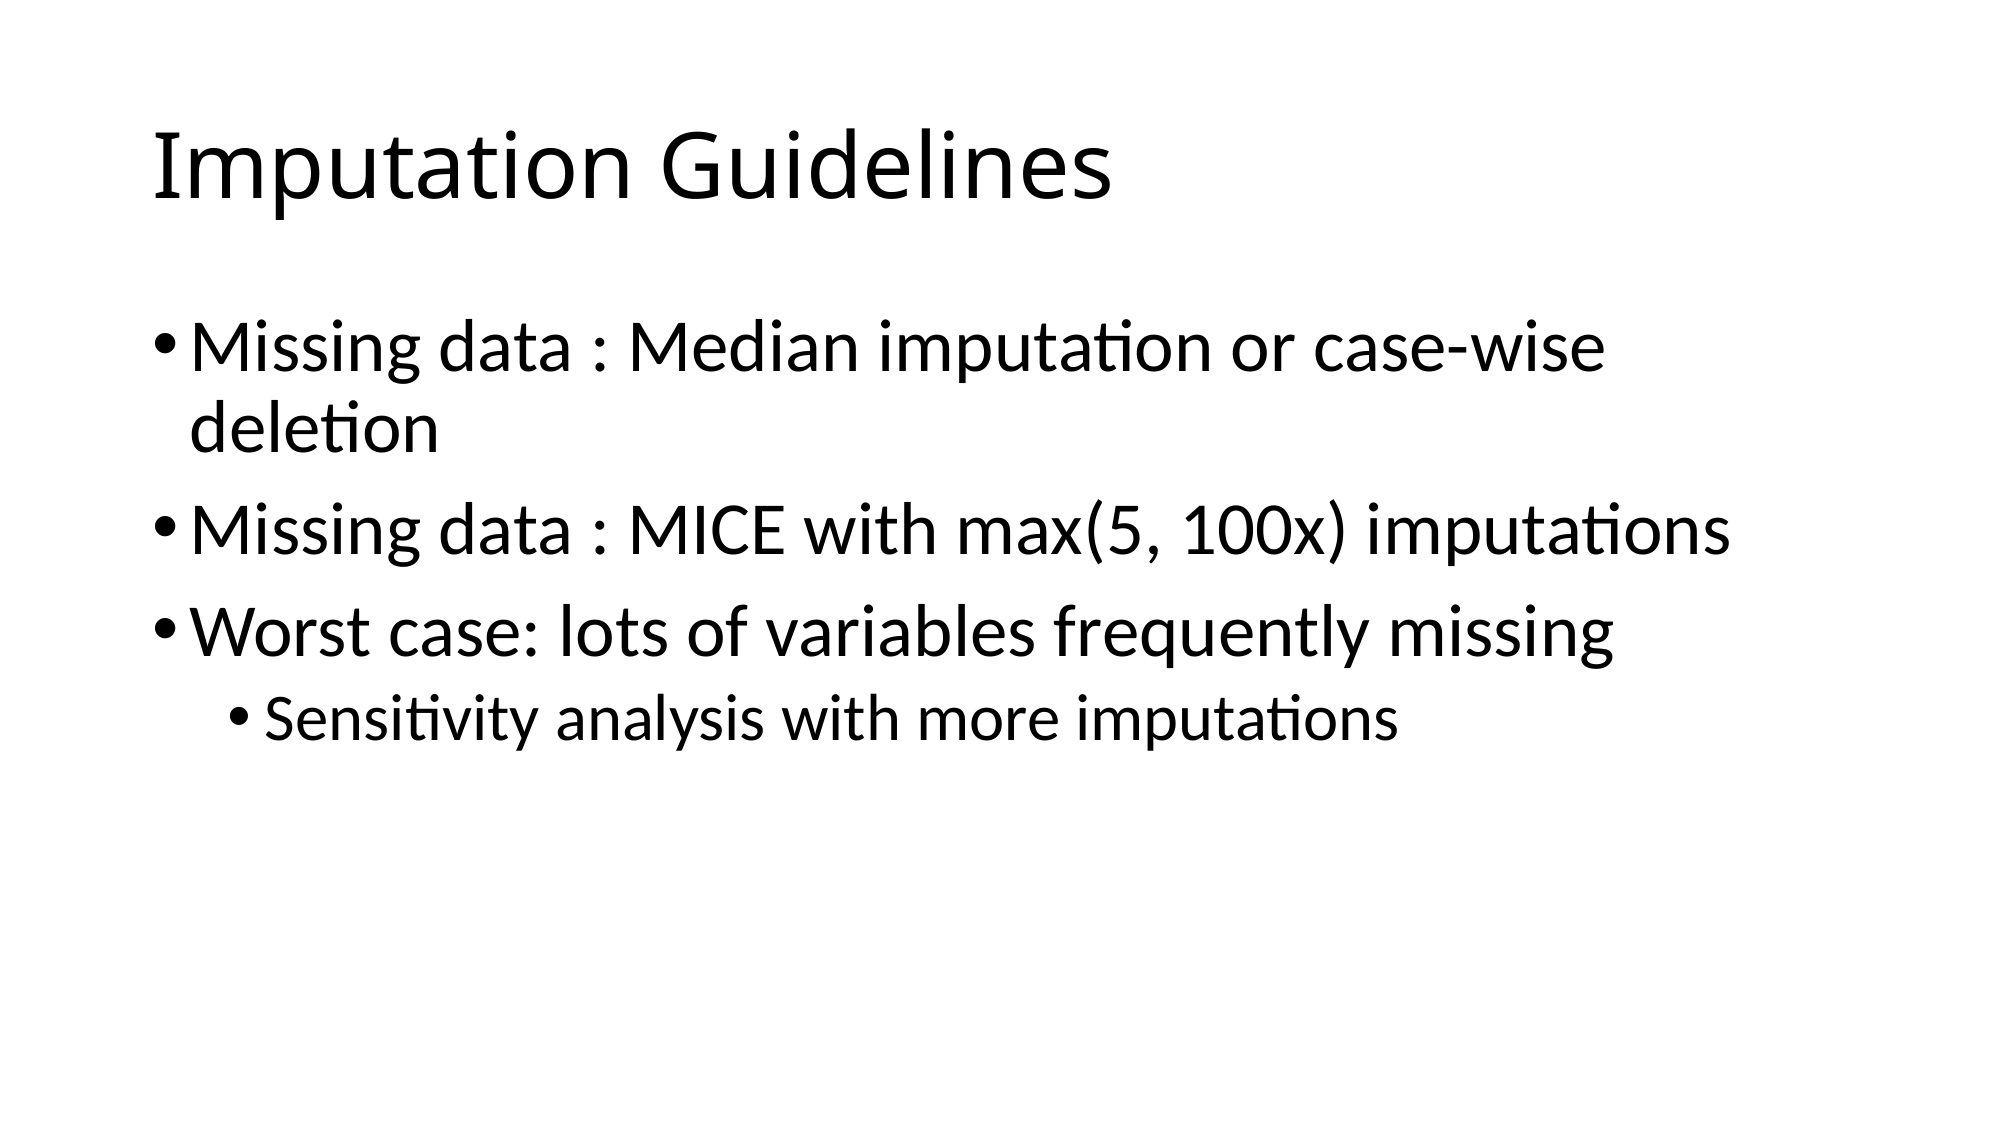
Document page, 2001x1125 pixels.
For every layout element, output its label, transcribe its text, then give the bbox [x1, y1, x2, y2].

title Imputation Guidelines [137, 59, 1863, 278]
